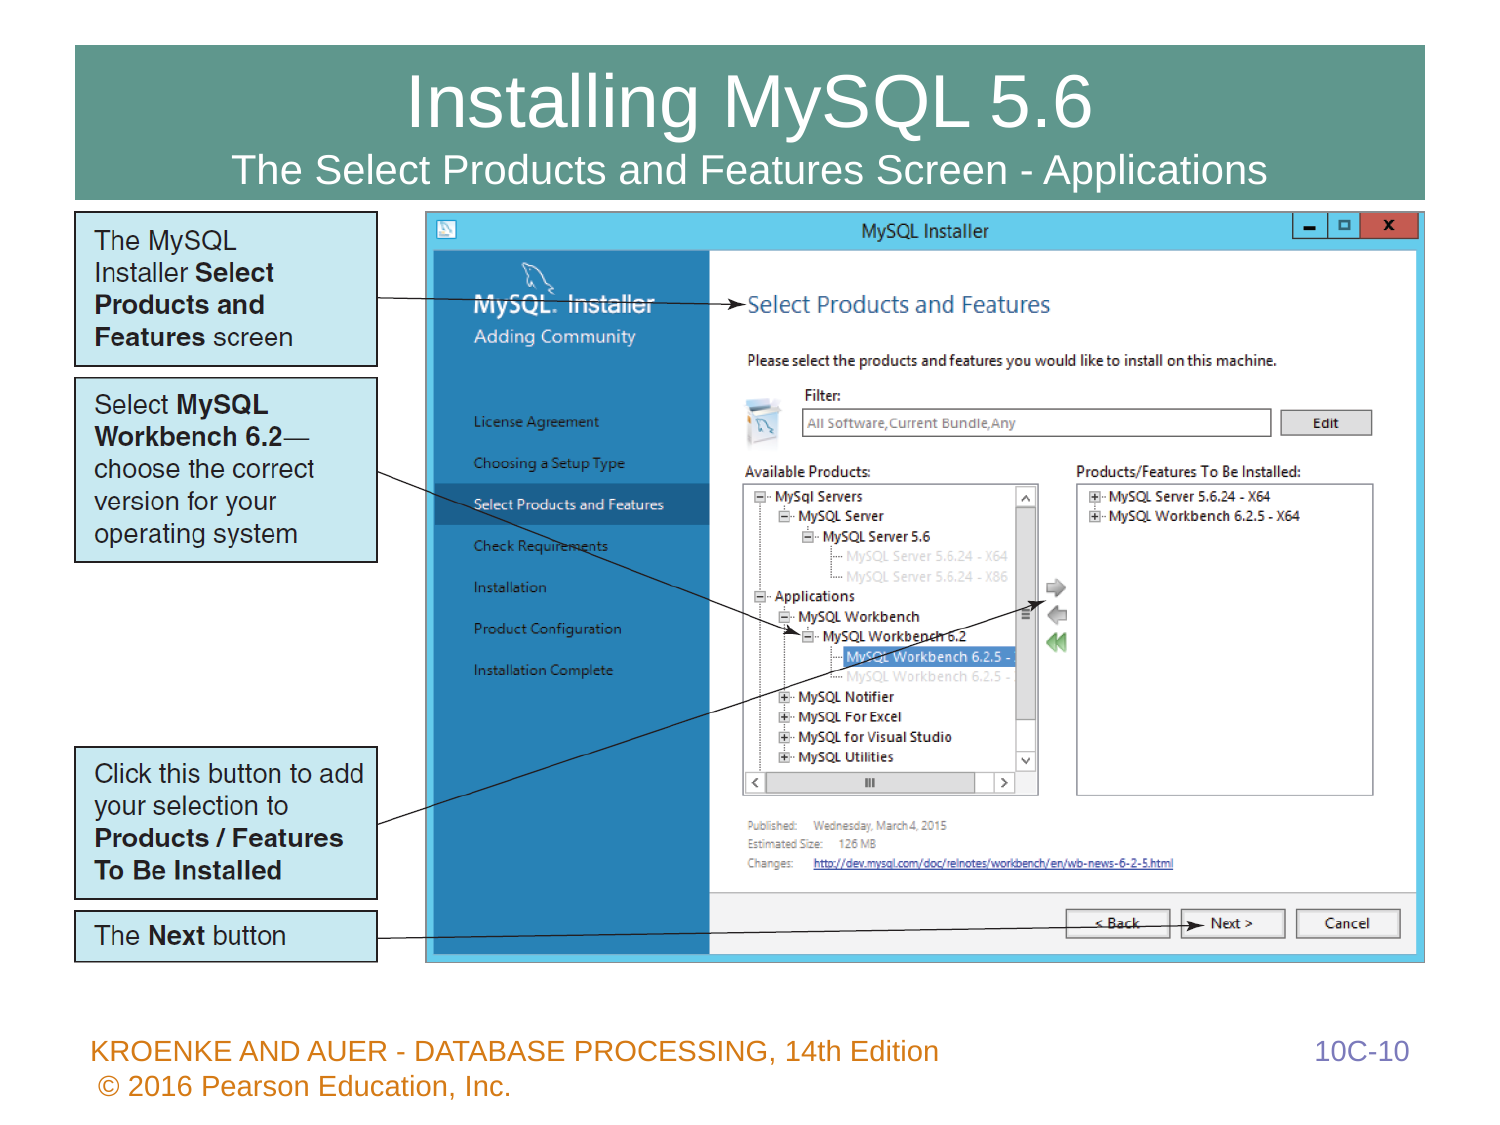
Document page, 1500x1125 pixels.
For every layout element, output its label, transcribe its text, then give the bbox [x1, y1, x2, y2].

picture [73, 211, 1426, 963]
footer KROENKE AND AUER - DATABASE PROCESSING, 14th Edition © 2016 Pearson Education, Inc. [74, 1024, 963, 1104]
title Installing MySQL 5.6 The Select Products and Features Screen - Applications [74, 44, 1426, 201]
slide_number 10C-10 [1074, 1024, 1426, 1103]
